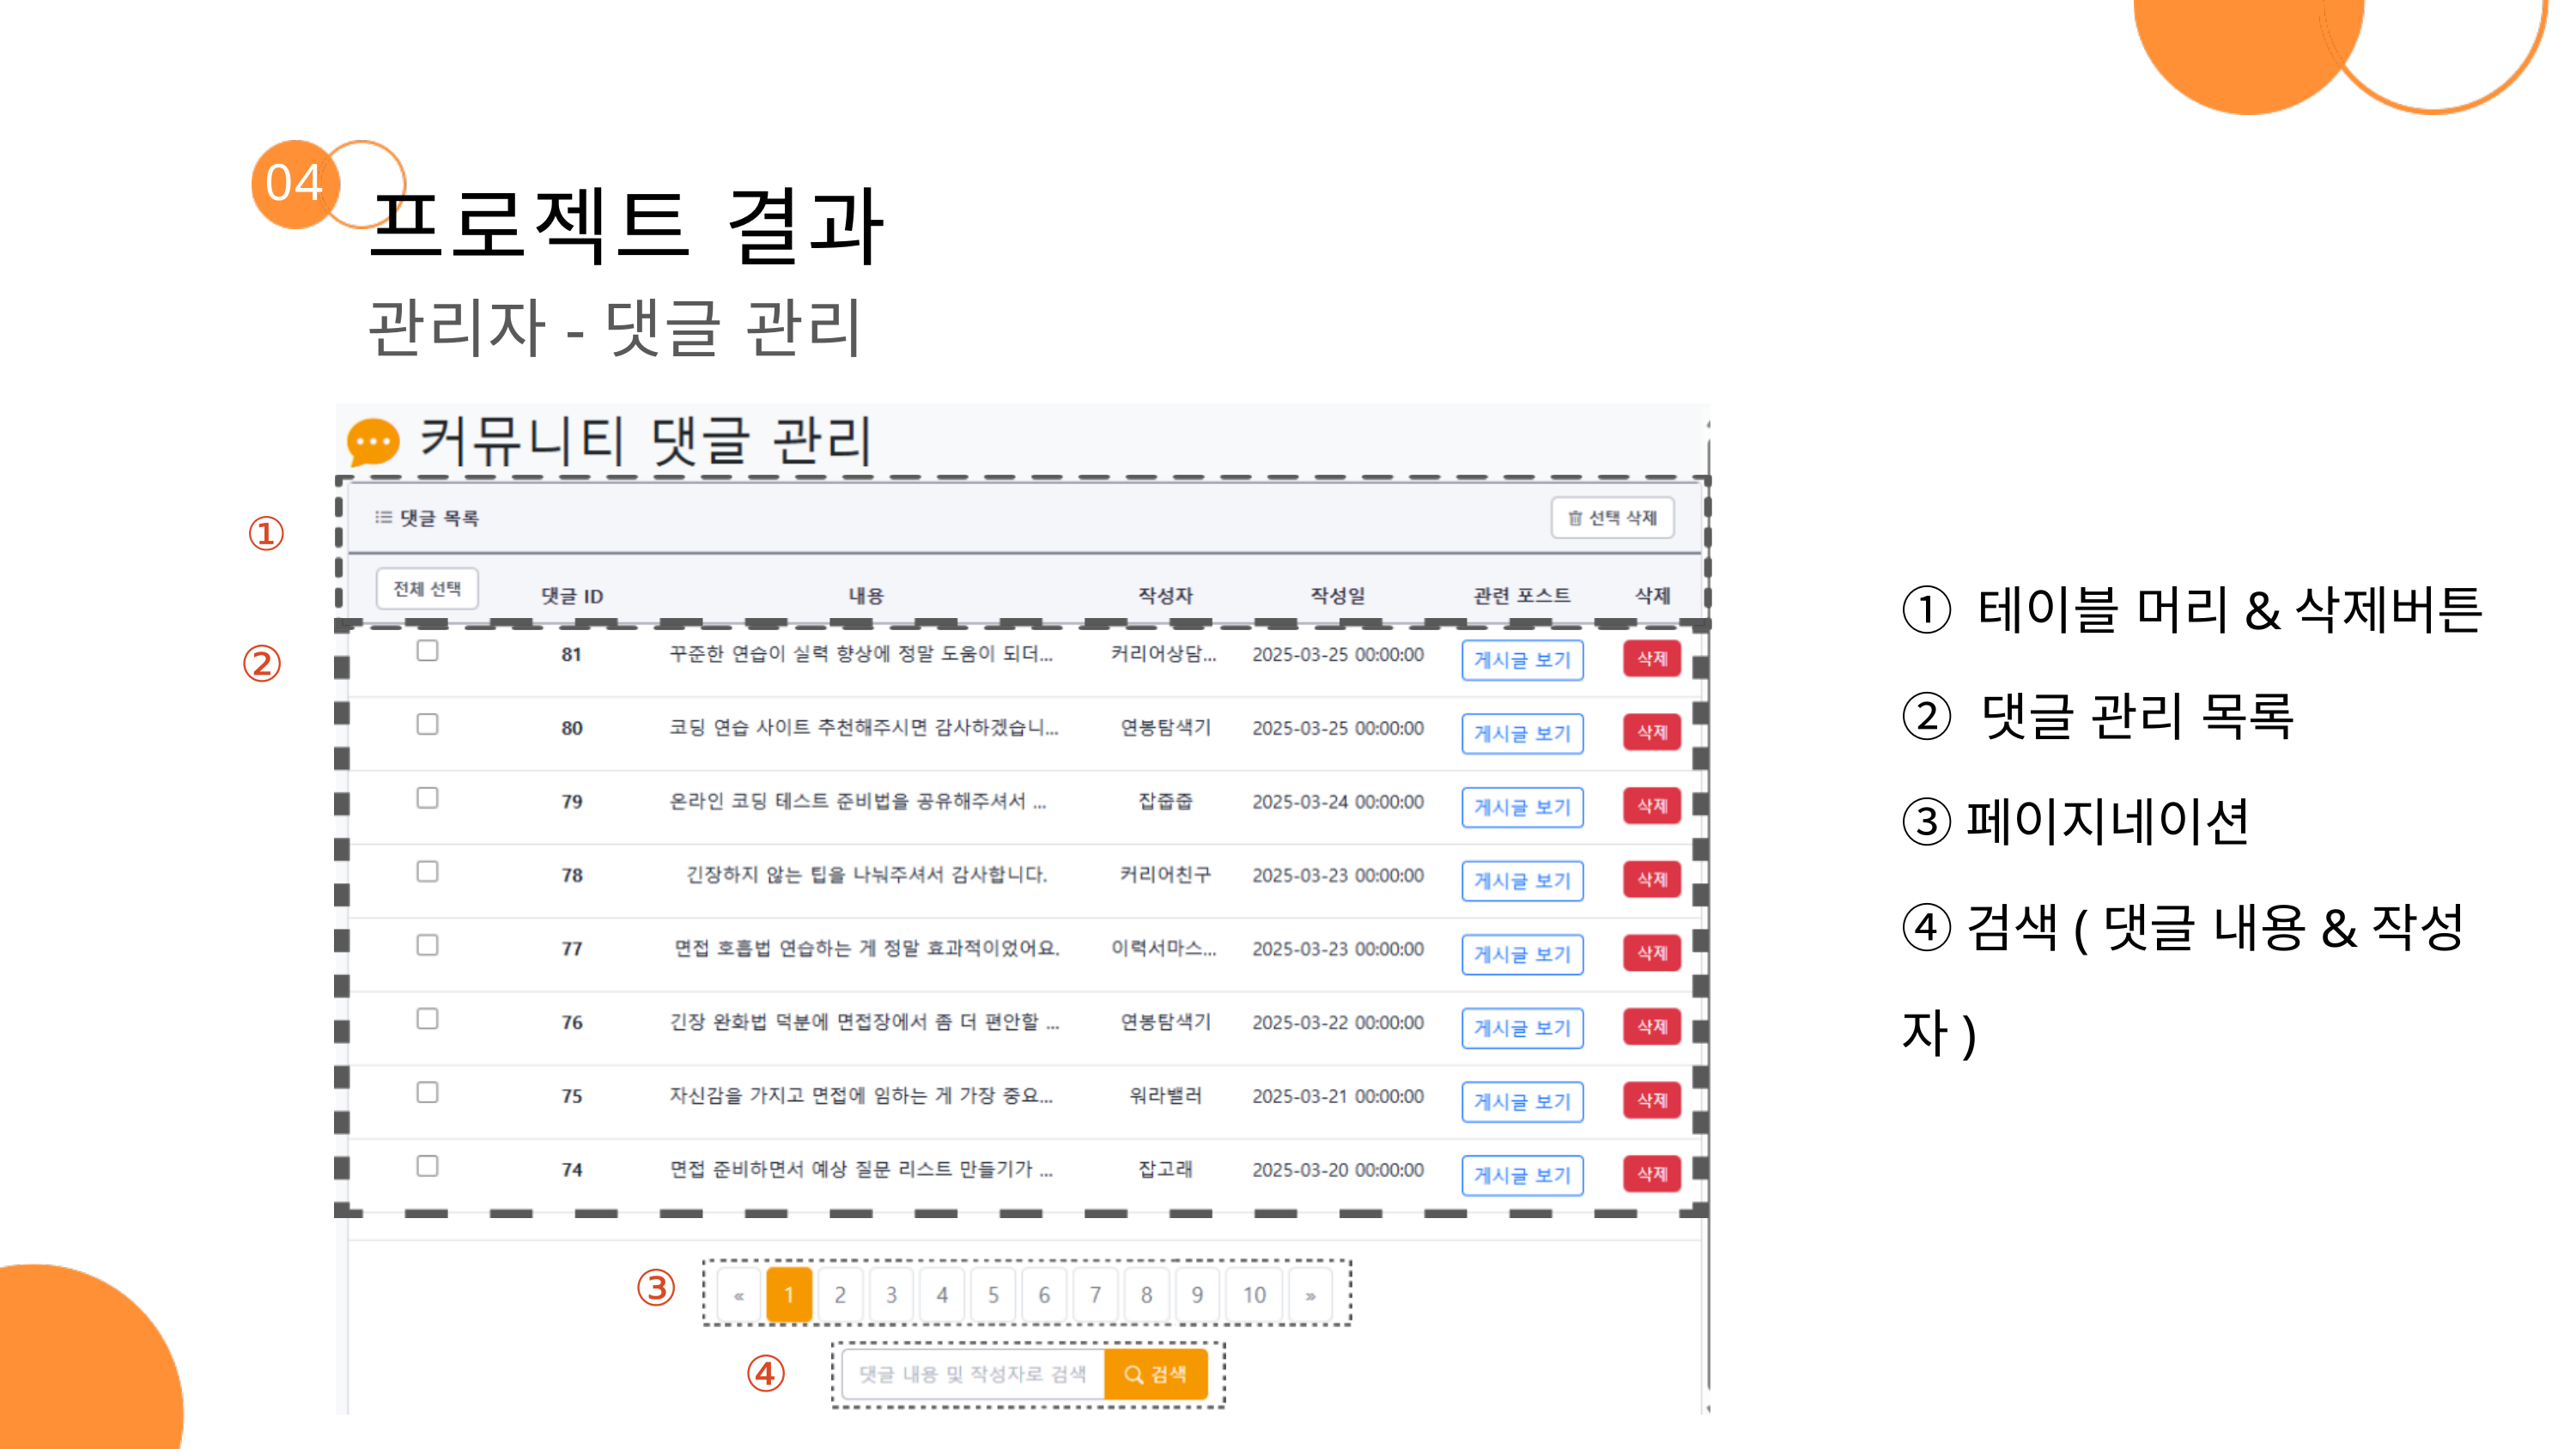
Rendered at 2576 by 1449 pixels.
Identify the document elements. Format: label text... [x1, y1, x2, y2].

picture [2134, 0, 2549, 115]
text_box 관리자-댓글 관리 [367, 306, 1167, 365]
text_box ① 테이블 머리&삭제버튼 ② 댓글 관리 목록 ③페이지네이션 ④검색(댓글 내용&작성자) [1901, 534, 2541, 1033]
picture [334, 403, 1712, 1416]
text_box 프로젝트 결과 [367, 197, 1170, 276]
picture [0, 1264, 185, 1449]
picture [252, 139, 409, 229]
text_box ① [238, 495, 295, 562]
text_box ② [232, 621, 294, 693]
